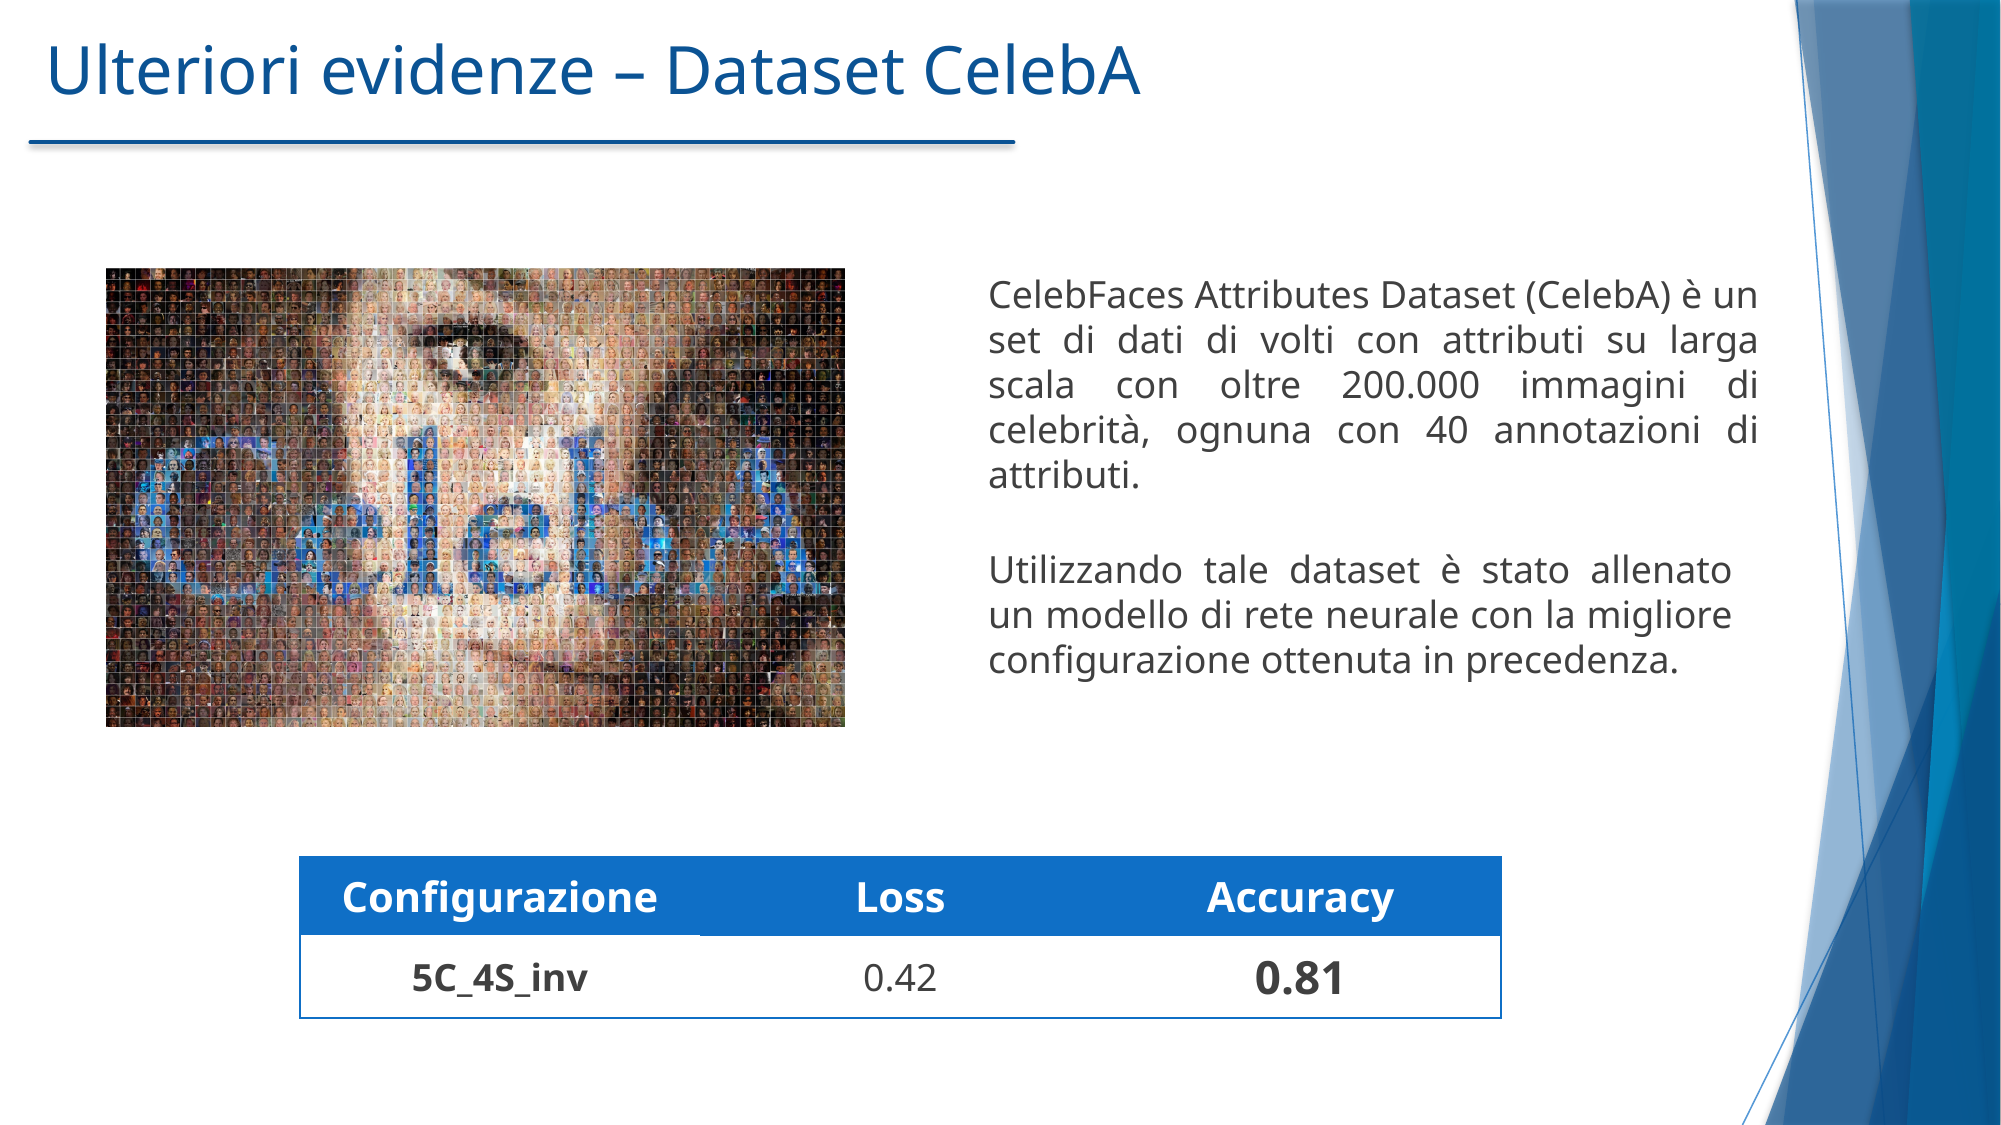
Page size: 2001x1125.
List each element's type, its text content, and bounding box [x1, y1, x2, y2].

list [105, 267, 846, 728]
text_box CelebFaces Attributes Dataset (CelebA) è un set di dati di volti con attributi su larga scala con oltre 200.000 immagini di celebrità, ognuna con 40 annotazioni di attributi. [973, 264, 1775, 504]
table_header Loss [700, 858, 1101, 935]
text_box Utilizzando tale dataset è stato allenato un modello di rete neurale con la migliore configurazione ottenuta in precedenza. [973, 538, 1749, 688]
table_cell 5C_4S_inv [301, 935, 700, 1017]
title Ulteriori evidenze – Dataset CelebA [30, 20, 1164, 147]
table_header Configurazione [301, 858, 700, 935]
table_header Accuracy [1101, 858, 1500, 935]
table_cell 0.81 [1101, 936, 1500, 1017]
table_cell 0.42 [700, 936, 1101, 1017]
